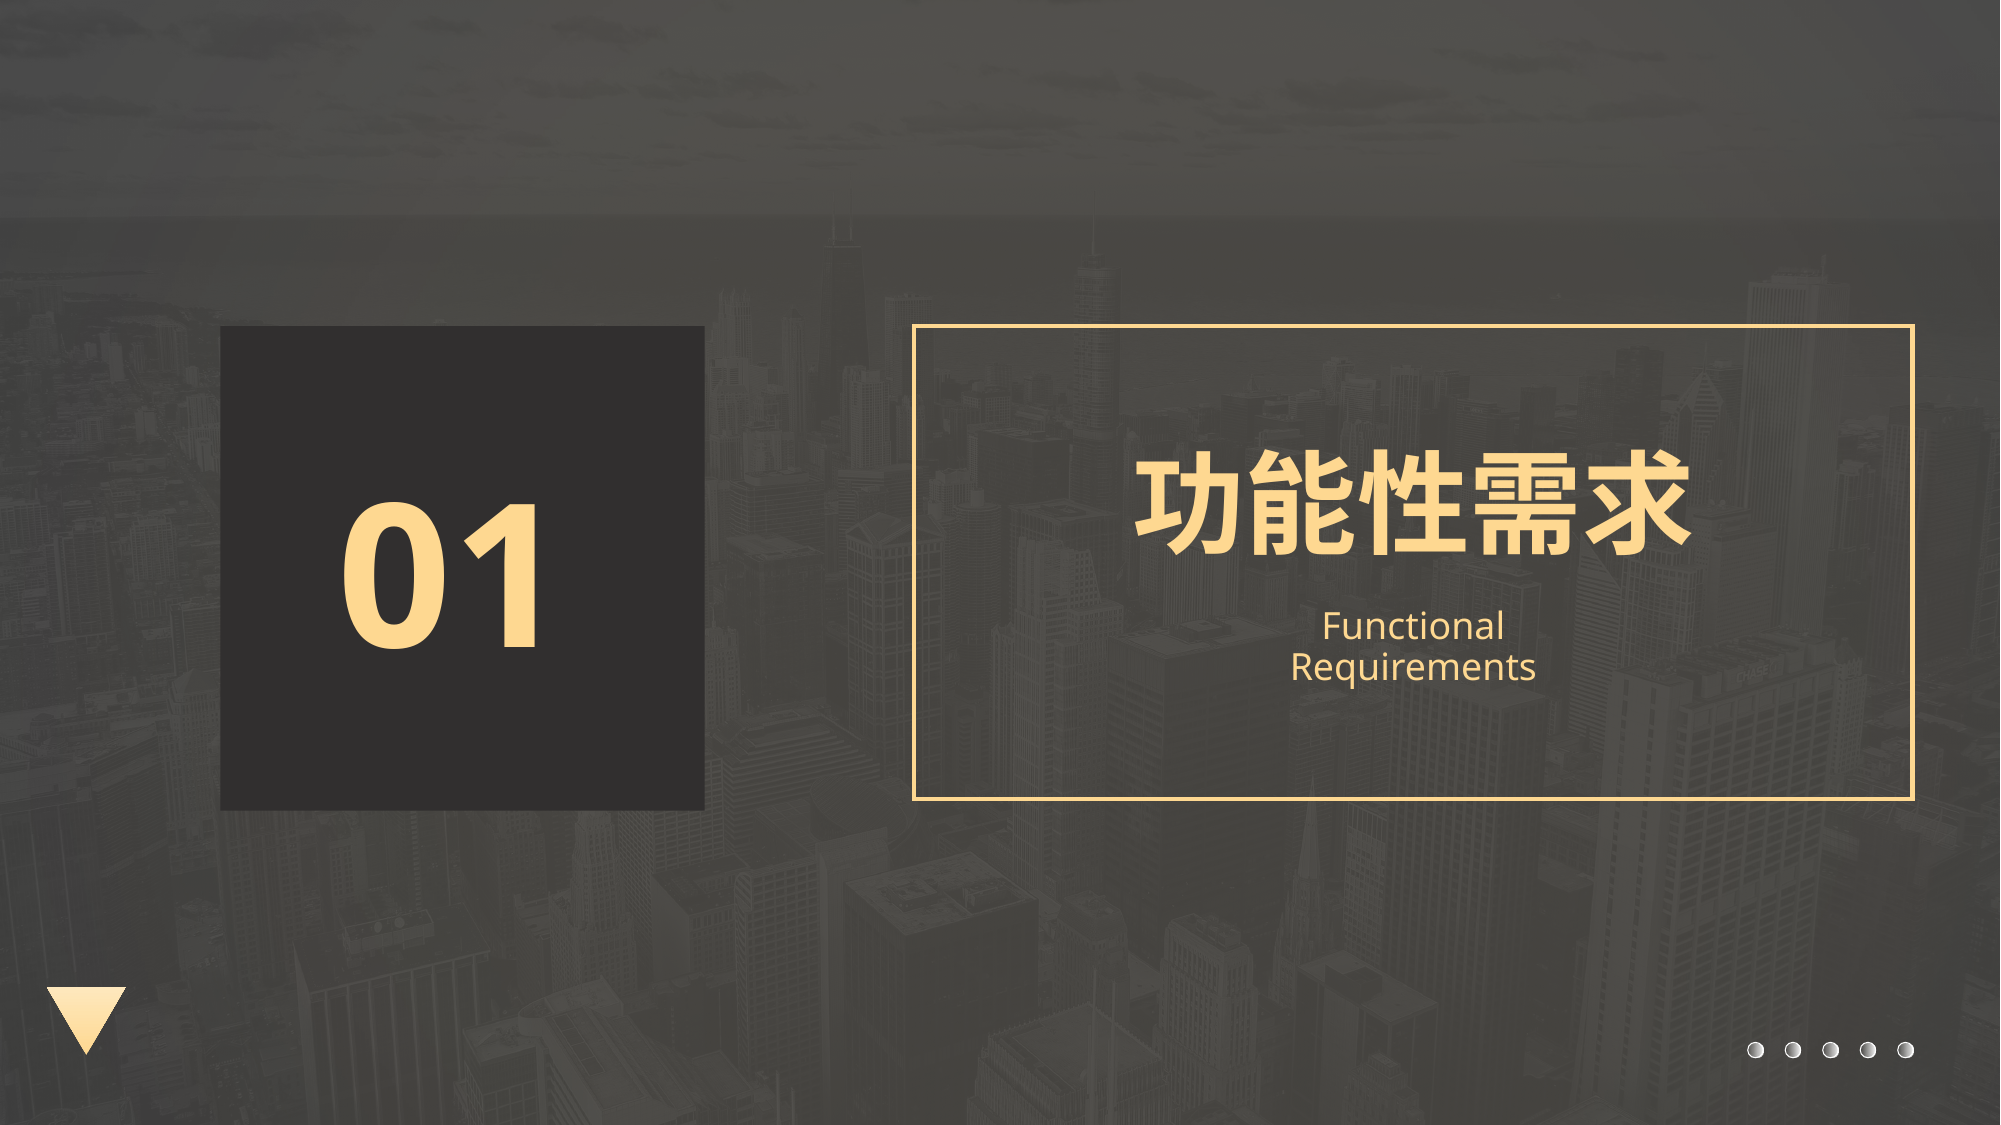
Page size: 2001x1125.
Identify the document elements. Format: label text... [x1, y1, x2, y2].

picture [0, 0, 2000, 1125]
list Functional Requirements [1203, 607, 1624, 649]
list 01 [337, 447, 586, 690]
title 功能性需求 [1129, 448, 1698, 572]
